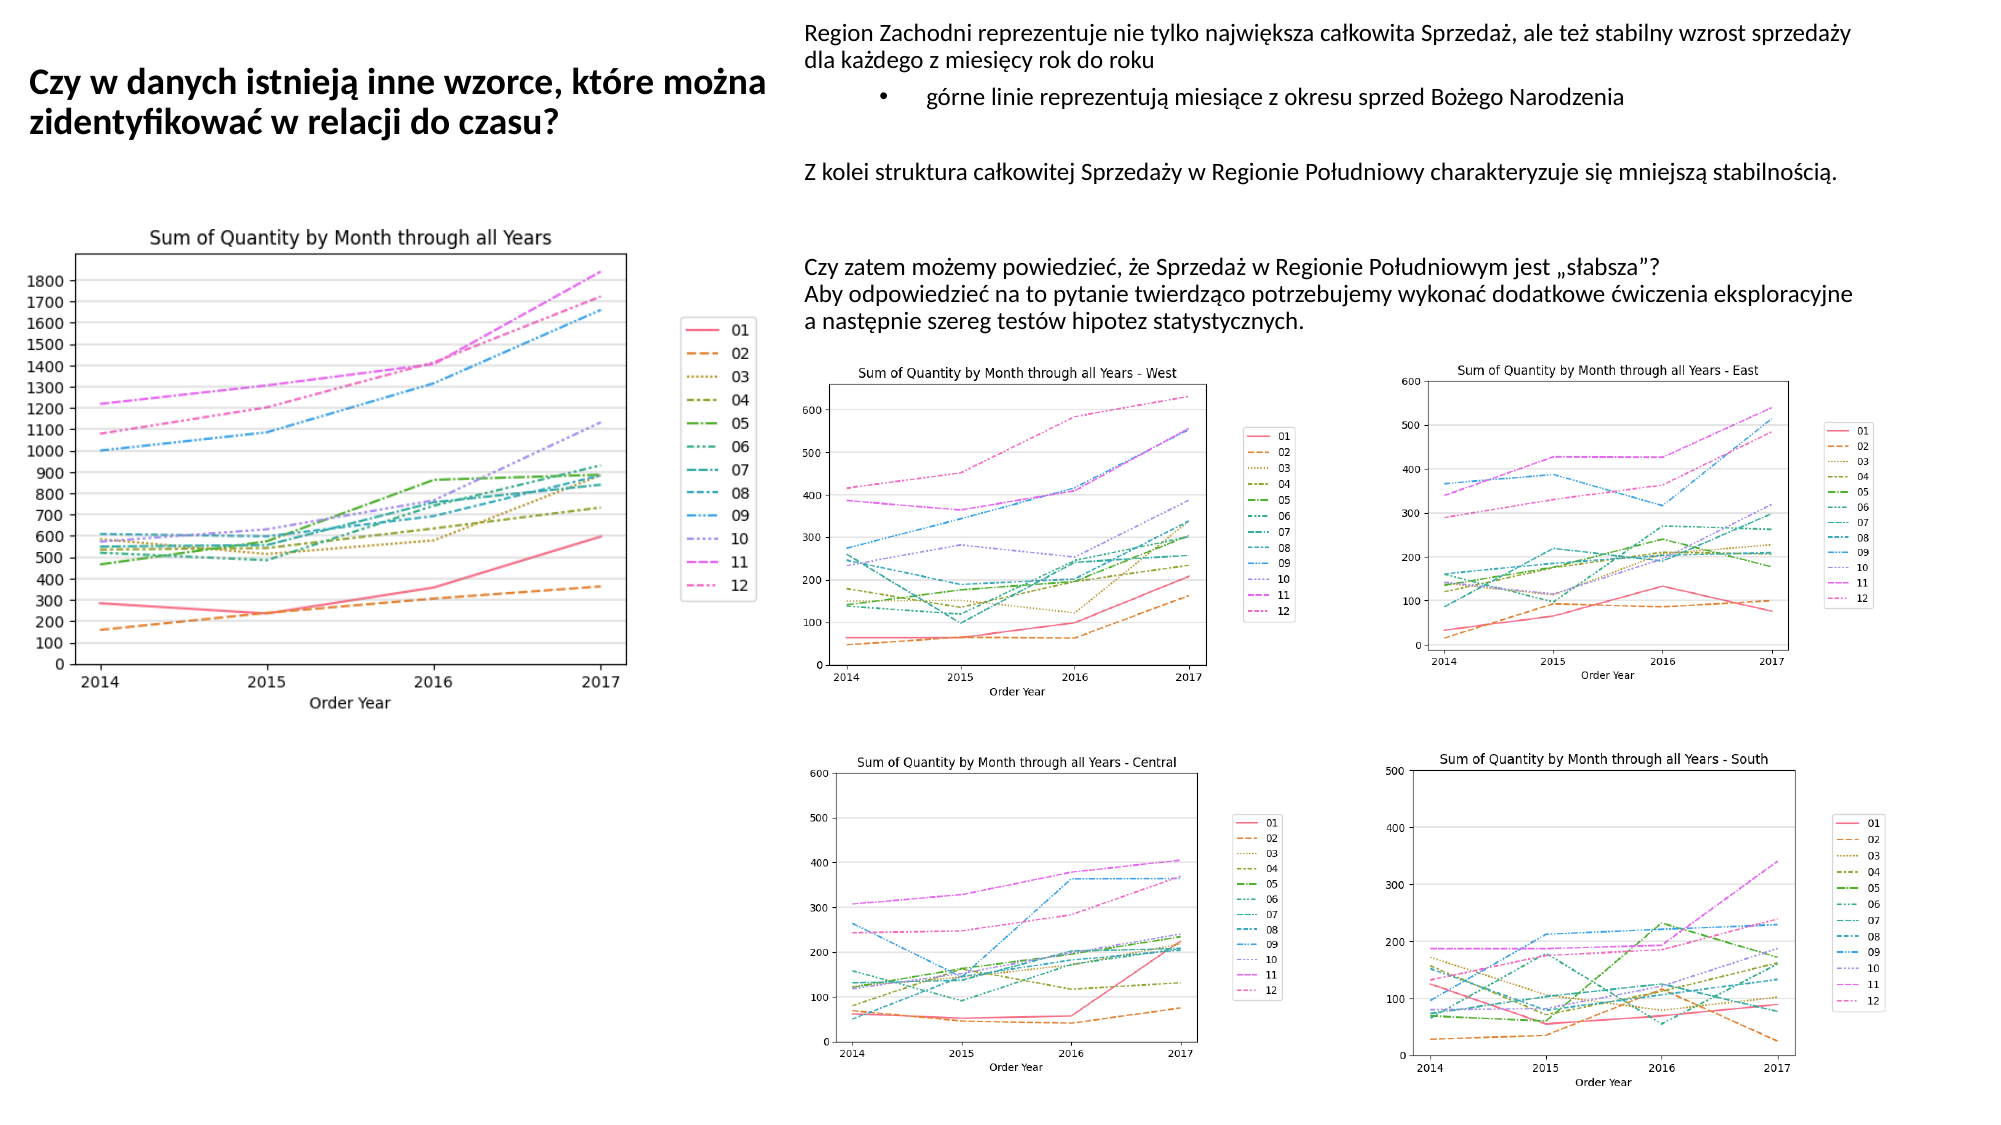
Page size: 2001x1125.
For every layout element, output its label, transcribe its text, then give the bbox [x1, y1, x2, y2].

picture [1377, 745, 1892, 1096]
picture [1394, 357, 1880, 688]
picture [802, 749, 1289, 1080]
picture [794, 359, 1302, 705]
text_box Region Zachodni reprezentuje nie tylko największa całkowita Sprzedaż, ale też stabilny wzrost sprzedaży dla każdego z miesięcy rok do roku górne linie reprezentują miesiące z okresu sprzed Bożego Narodzenia Z kolei struktura całkowitej Sprzedaży w Regionie Południowy charakteryzuje się mniejszą stabilnością. Czy zatem możemy powiedzieć, że Sprzedaż w Regionie Południowym jest „słabsza”? Aby odpowiedzieć na to pytanie twierdząco potrzebujemy wykonać dodatkowe ćwiczenia eksploracyjne a następnie szereg testów hipotez statystycznych. [789, 93, 1880, 343]
list Czy w danych istnieją inne wzorce, które można zidentyfikować w relacji do czasu? [14, 15, 865, 151]
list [14, 218, 767, 723]
